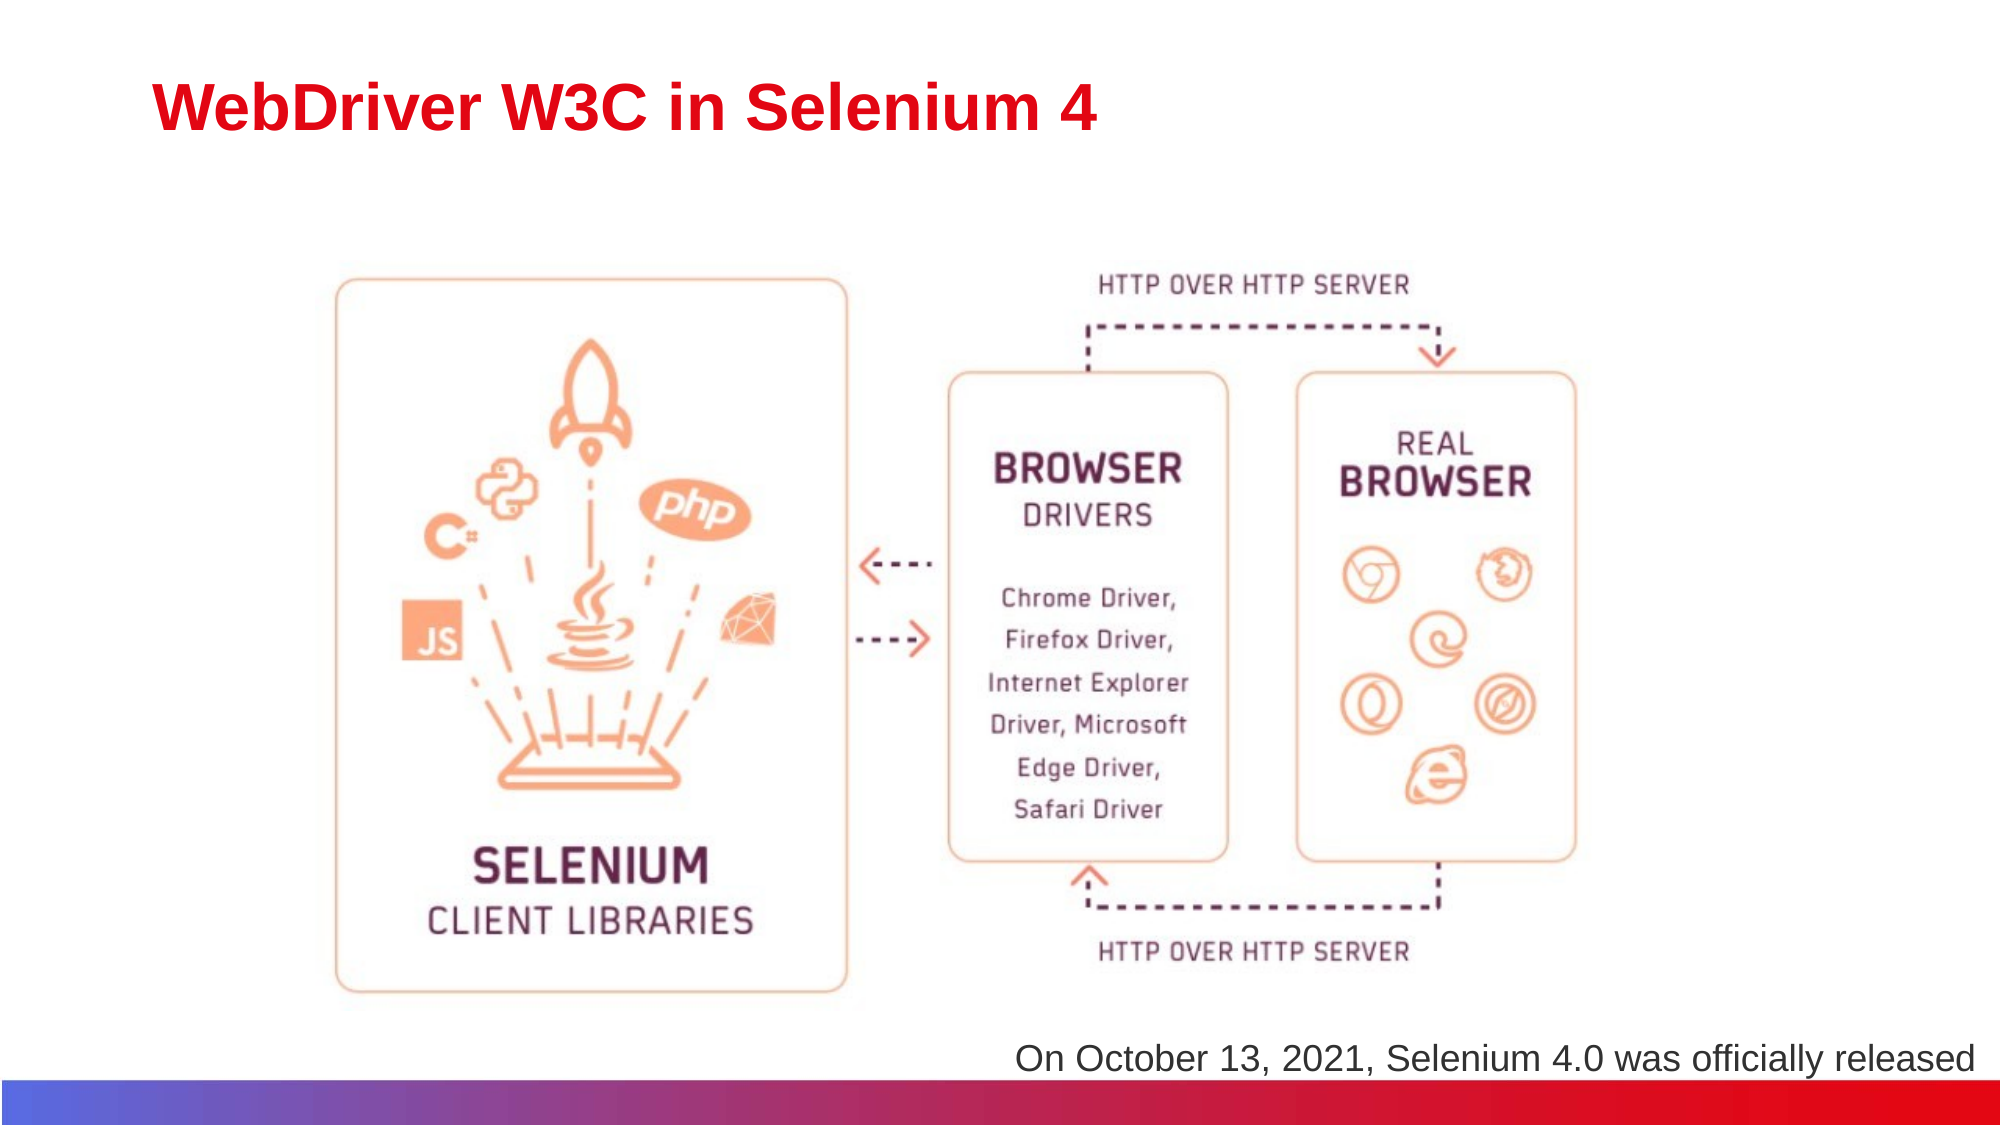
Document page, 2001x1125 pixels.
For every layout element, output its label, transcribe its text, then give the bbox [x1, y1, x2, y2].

title WebDriver W3C in Selenium 4 [150, 62, 1101, 253]
picture [314, 260, 1592, 1011]
text_box On October 13, 2021, Selenium 4.0 was officially released [1012, 1031, 1982, 1079]
picture [0, 1076, 2000, 1125]
